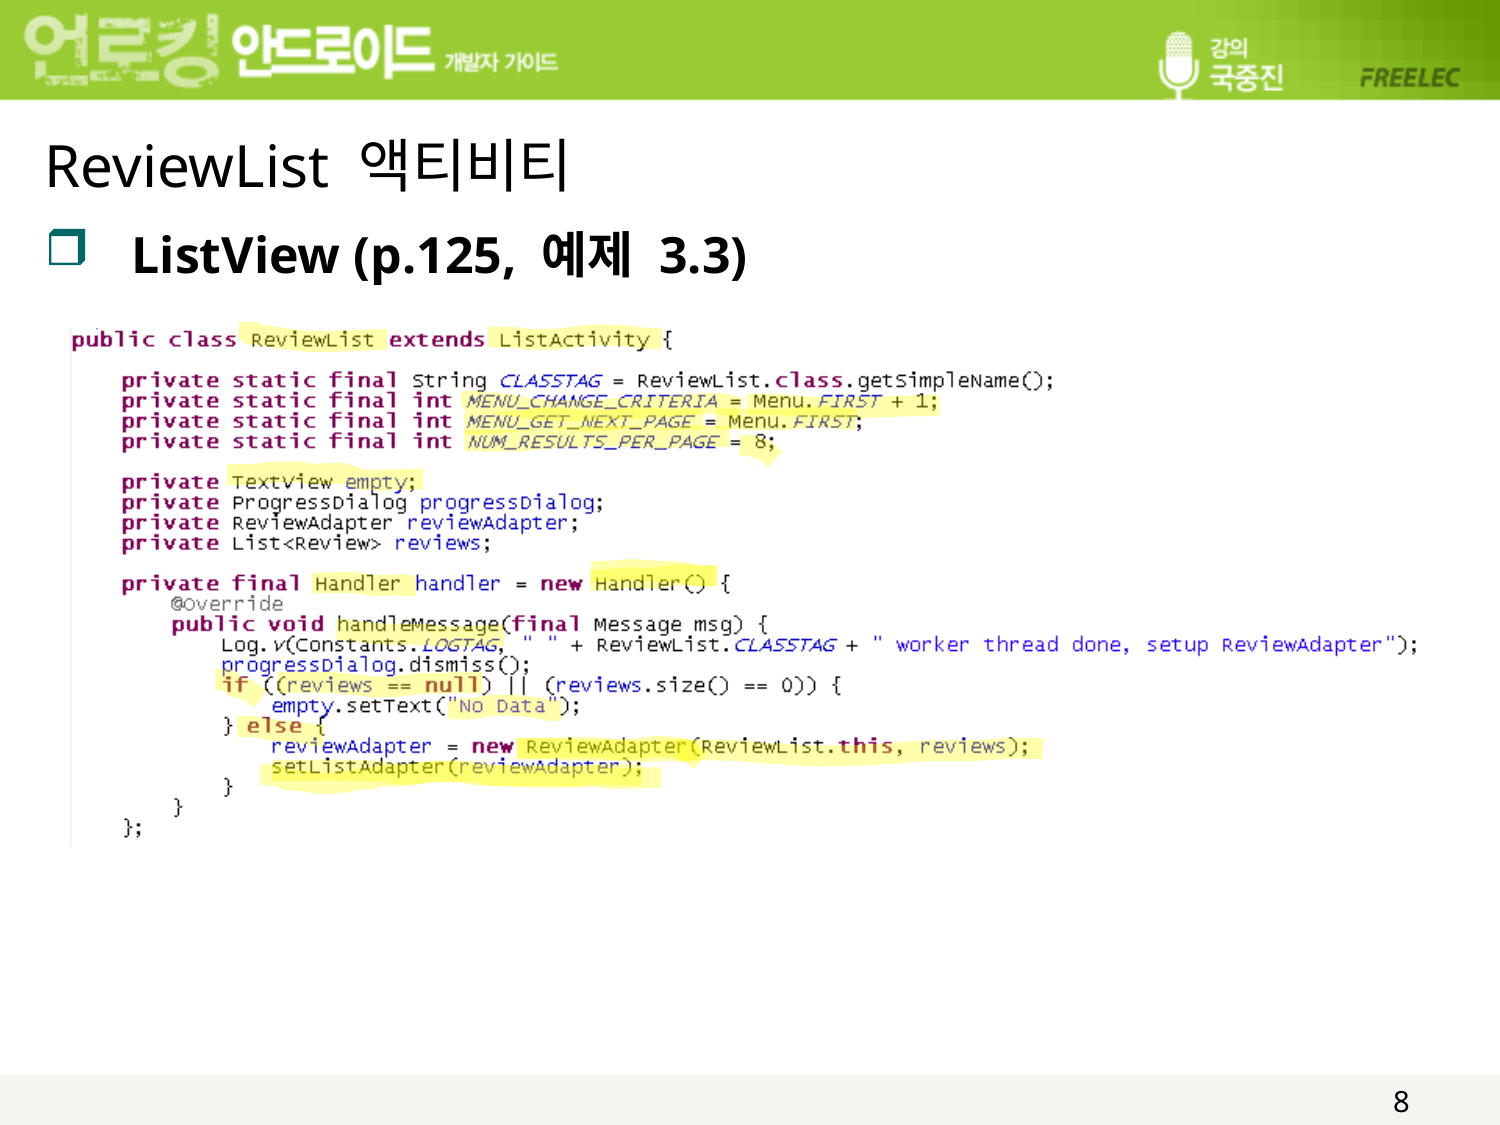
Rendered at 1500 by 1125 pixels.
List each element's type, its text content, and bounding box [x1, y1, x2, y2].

picture [0, 0, 1500, 1074]
title ReviewList 액티비티 [29, 128, 1460, 200]
slide_number 9 [238, 322, 273, 326]
slide_number 8 [1074, 1075, 1426, 1121]
list ListView (p.125, 예제 3.3) [29, 215, 1448, 1067]
